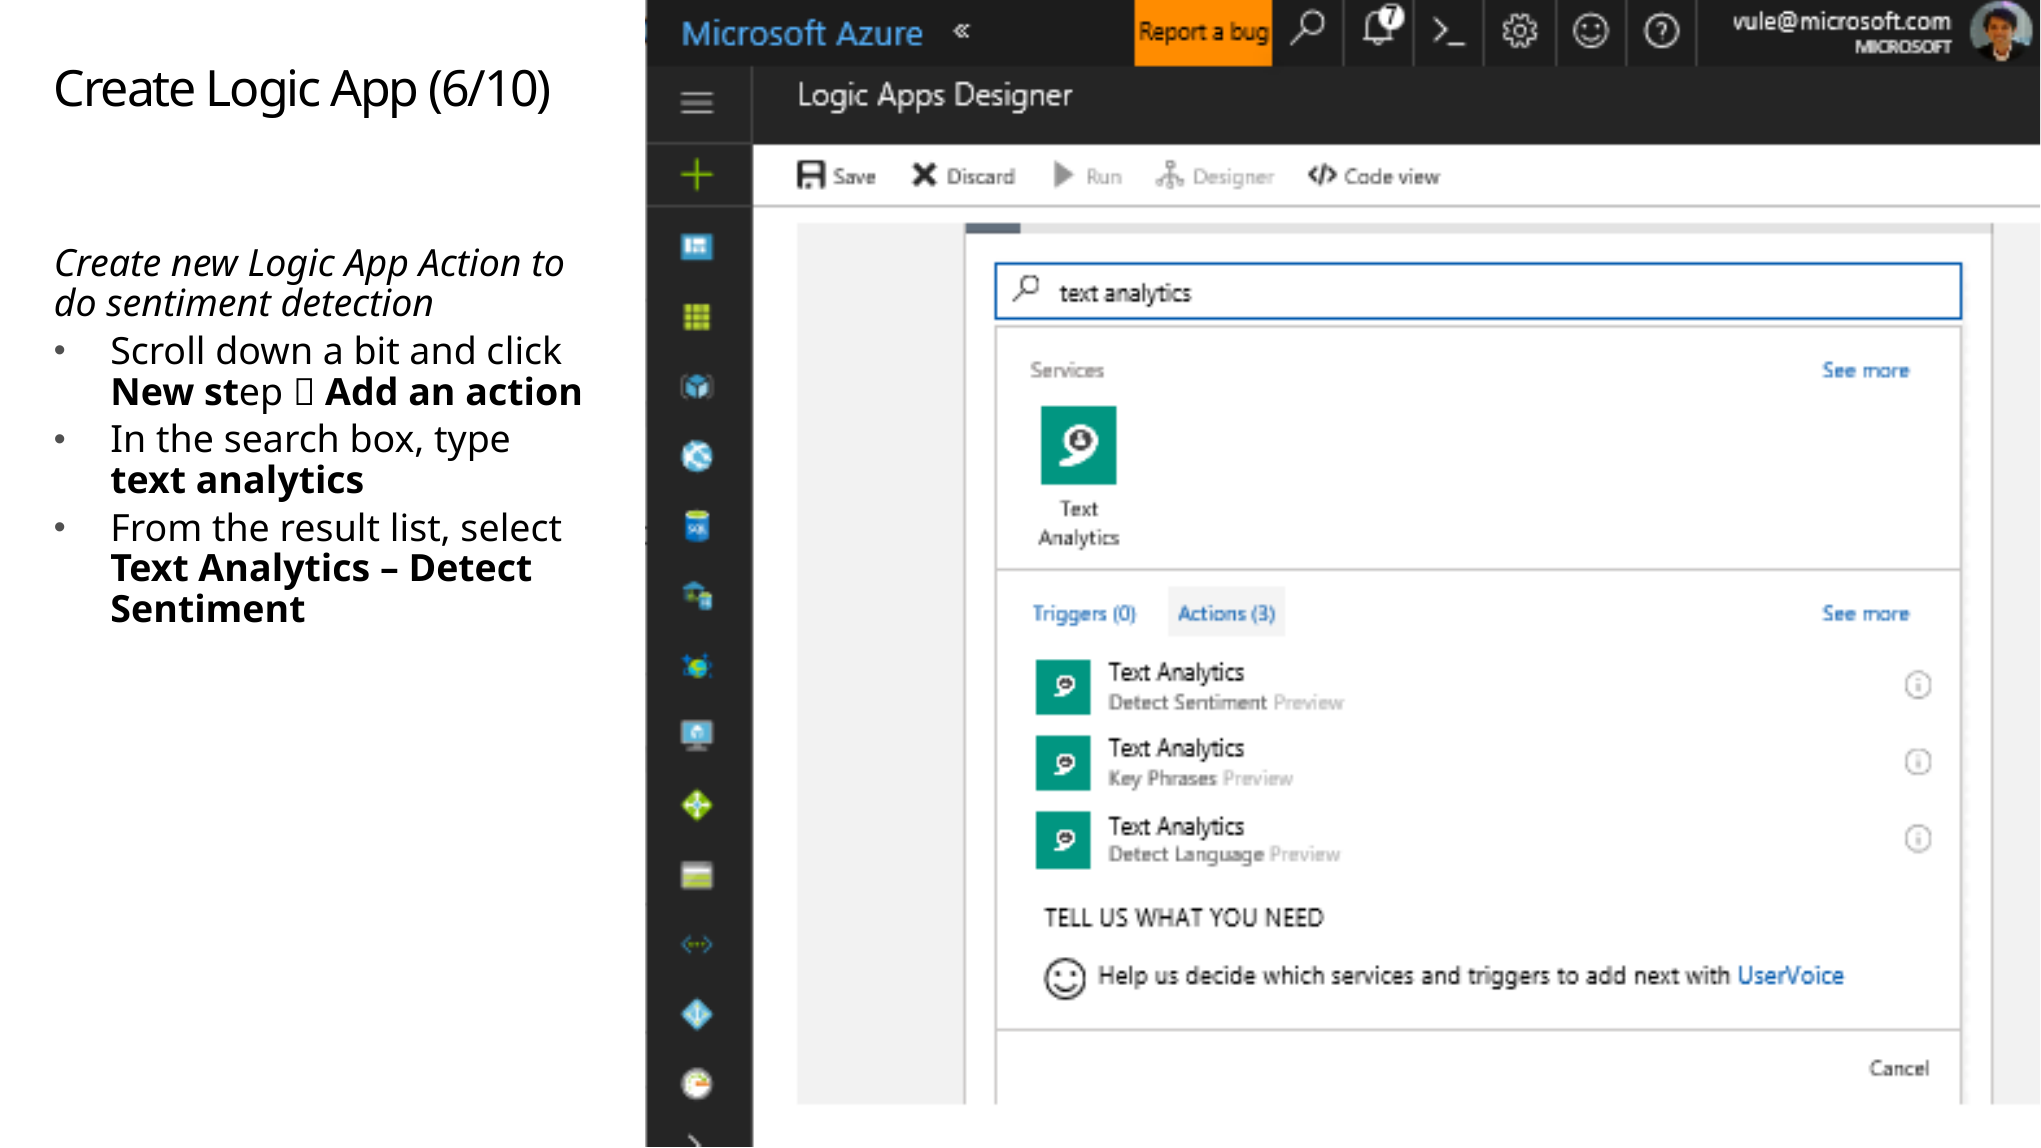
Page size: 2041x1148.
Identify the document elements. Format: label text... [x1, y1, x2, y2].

list Create new Logic App Action to do sentiment detection Scroll down a bit and click New step  Add an action In the search box, type text analytics From the result list, select Text Analytics – Detect Sentiment [30, 228, 616, 655]
picture [644, 0, 2041, 1148]
title Create Logic App (6/10) [30, 48, 616, 134]
